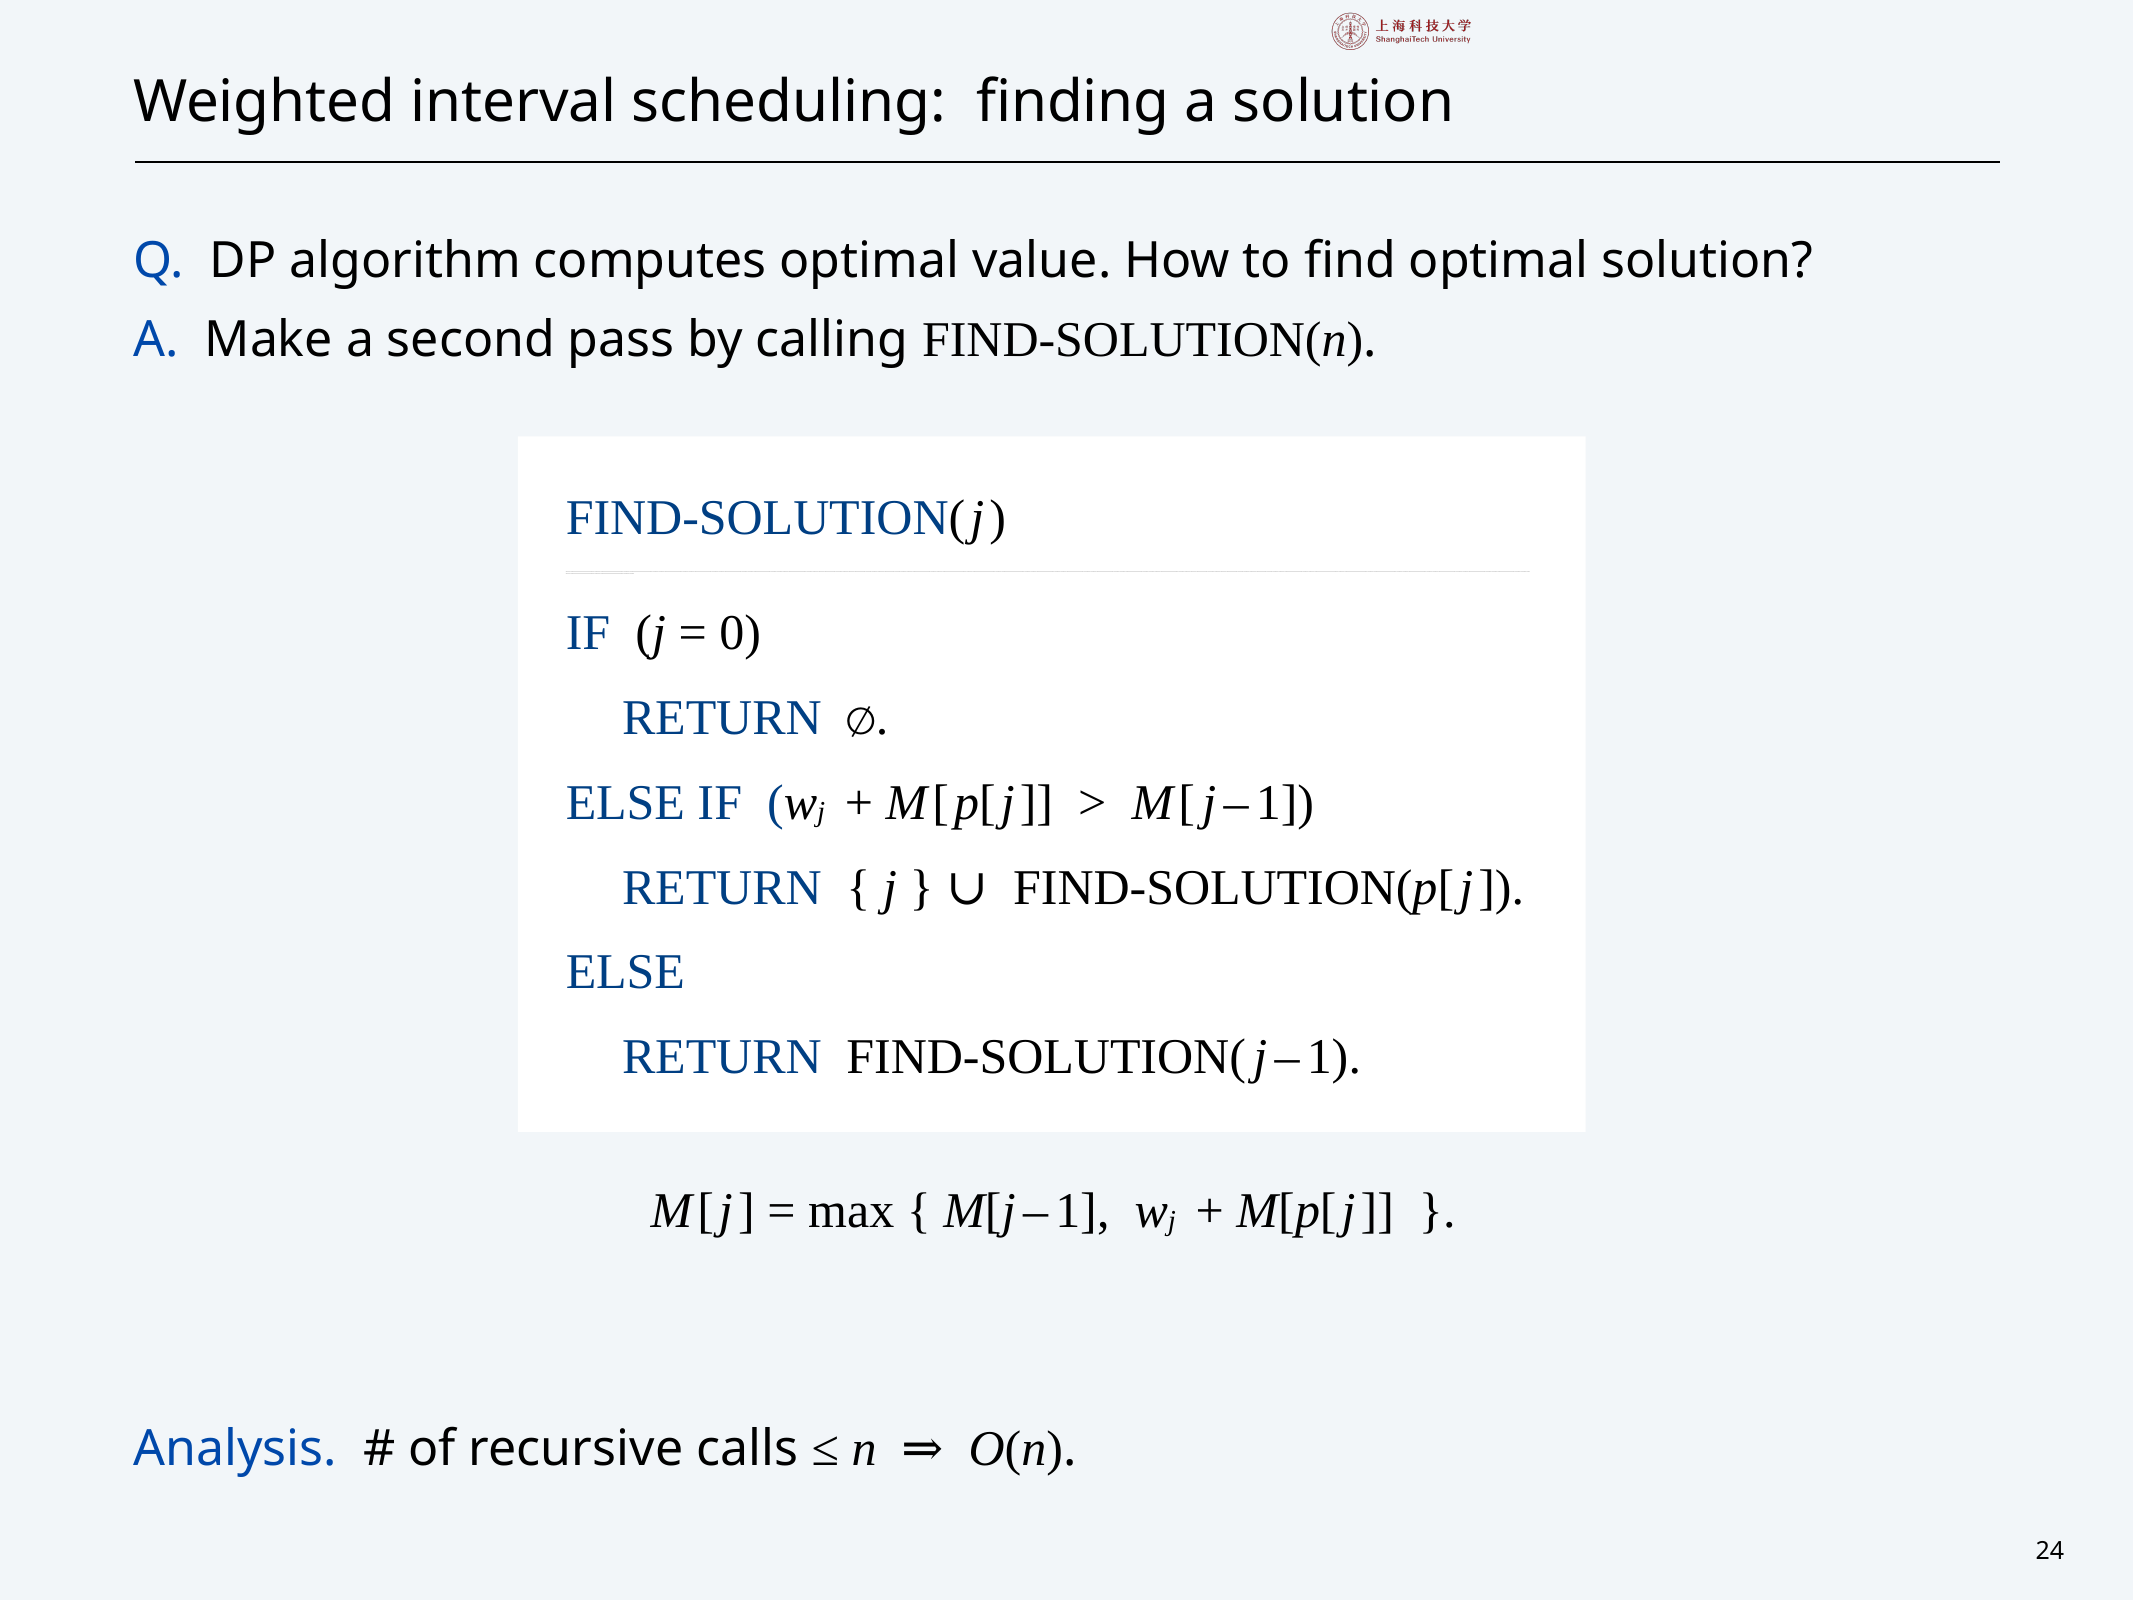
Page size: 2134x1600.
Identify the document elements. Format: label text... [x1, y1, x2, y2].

picture [1327, 0, 1478, 109]
title Weighted interval scheduling: finding a solution [132, 0, 2001, 134]
list Q. DP algorithm computes optimal value. How to find optimal solution? A. Make a second pass by calling Find-Solution(n). Analysis. # of recursive calls ≤ n ⇒ O(n). [132, 207, 2001, 1551]
slide_number 24 [2028, 1532, 2072, 1576]
text_box M[j] = max { M[j – 1], wj + M[p[j]] }. [642, 1169, 1465, 1247]
text_box Find-Solution(j) _________________________________________________________________________________________________________________________________________________________________________________________________________________________________________________________________________________________________________________________________________________________________________________________________________________________________________________________________________________________________________________________________________________________________________________________________________________________________________________________________________________________________________________________________________________________________________________________________________________________________________________________________________________________________________________________________________________________________________________________________________________________________________________________________________________ If (j = 0) Return ∅. Else if (wj + M[p[j]] > M[ j – 1]) Return { j } ∪ Find-Solution(p[j]). Else Return Find-Solution( j – 1). [517, 436, 1586, 1132]
